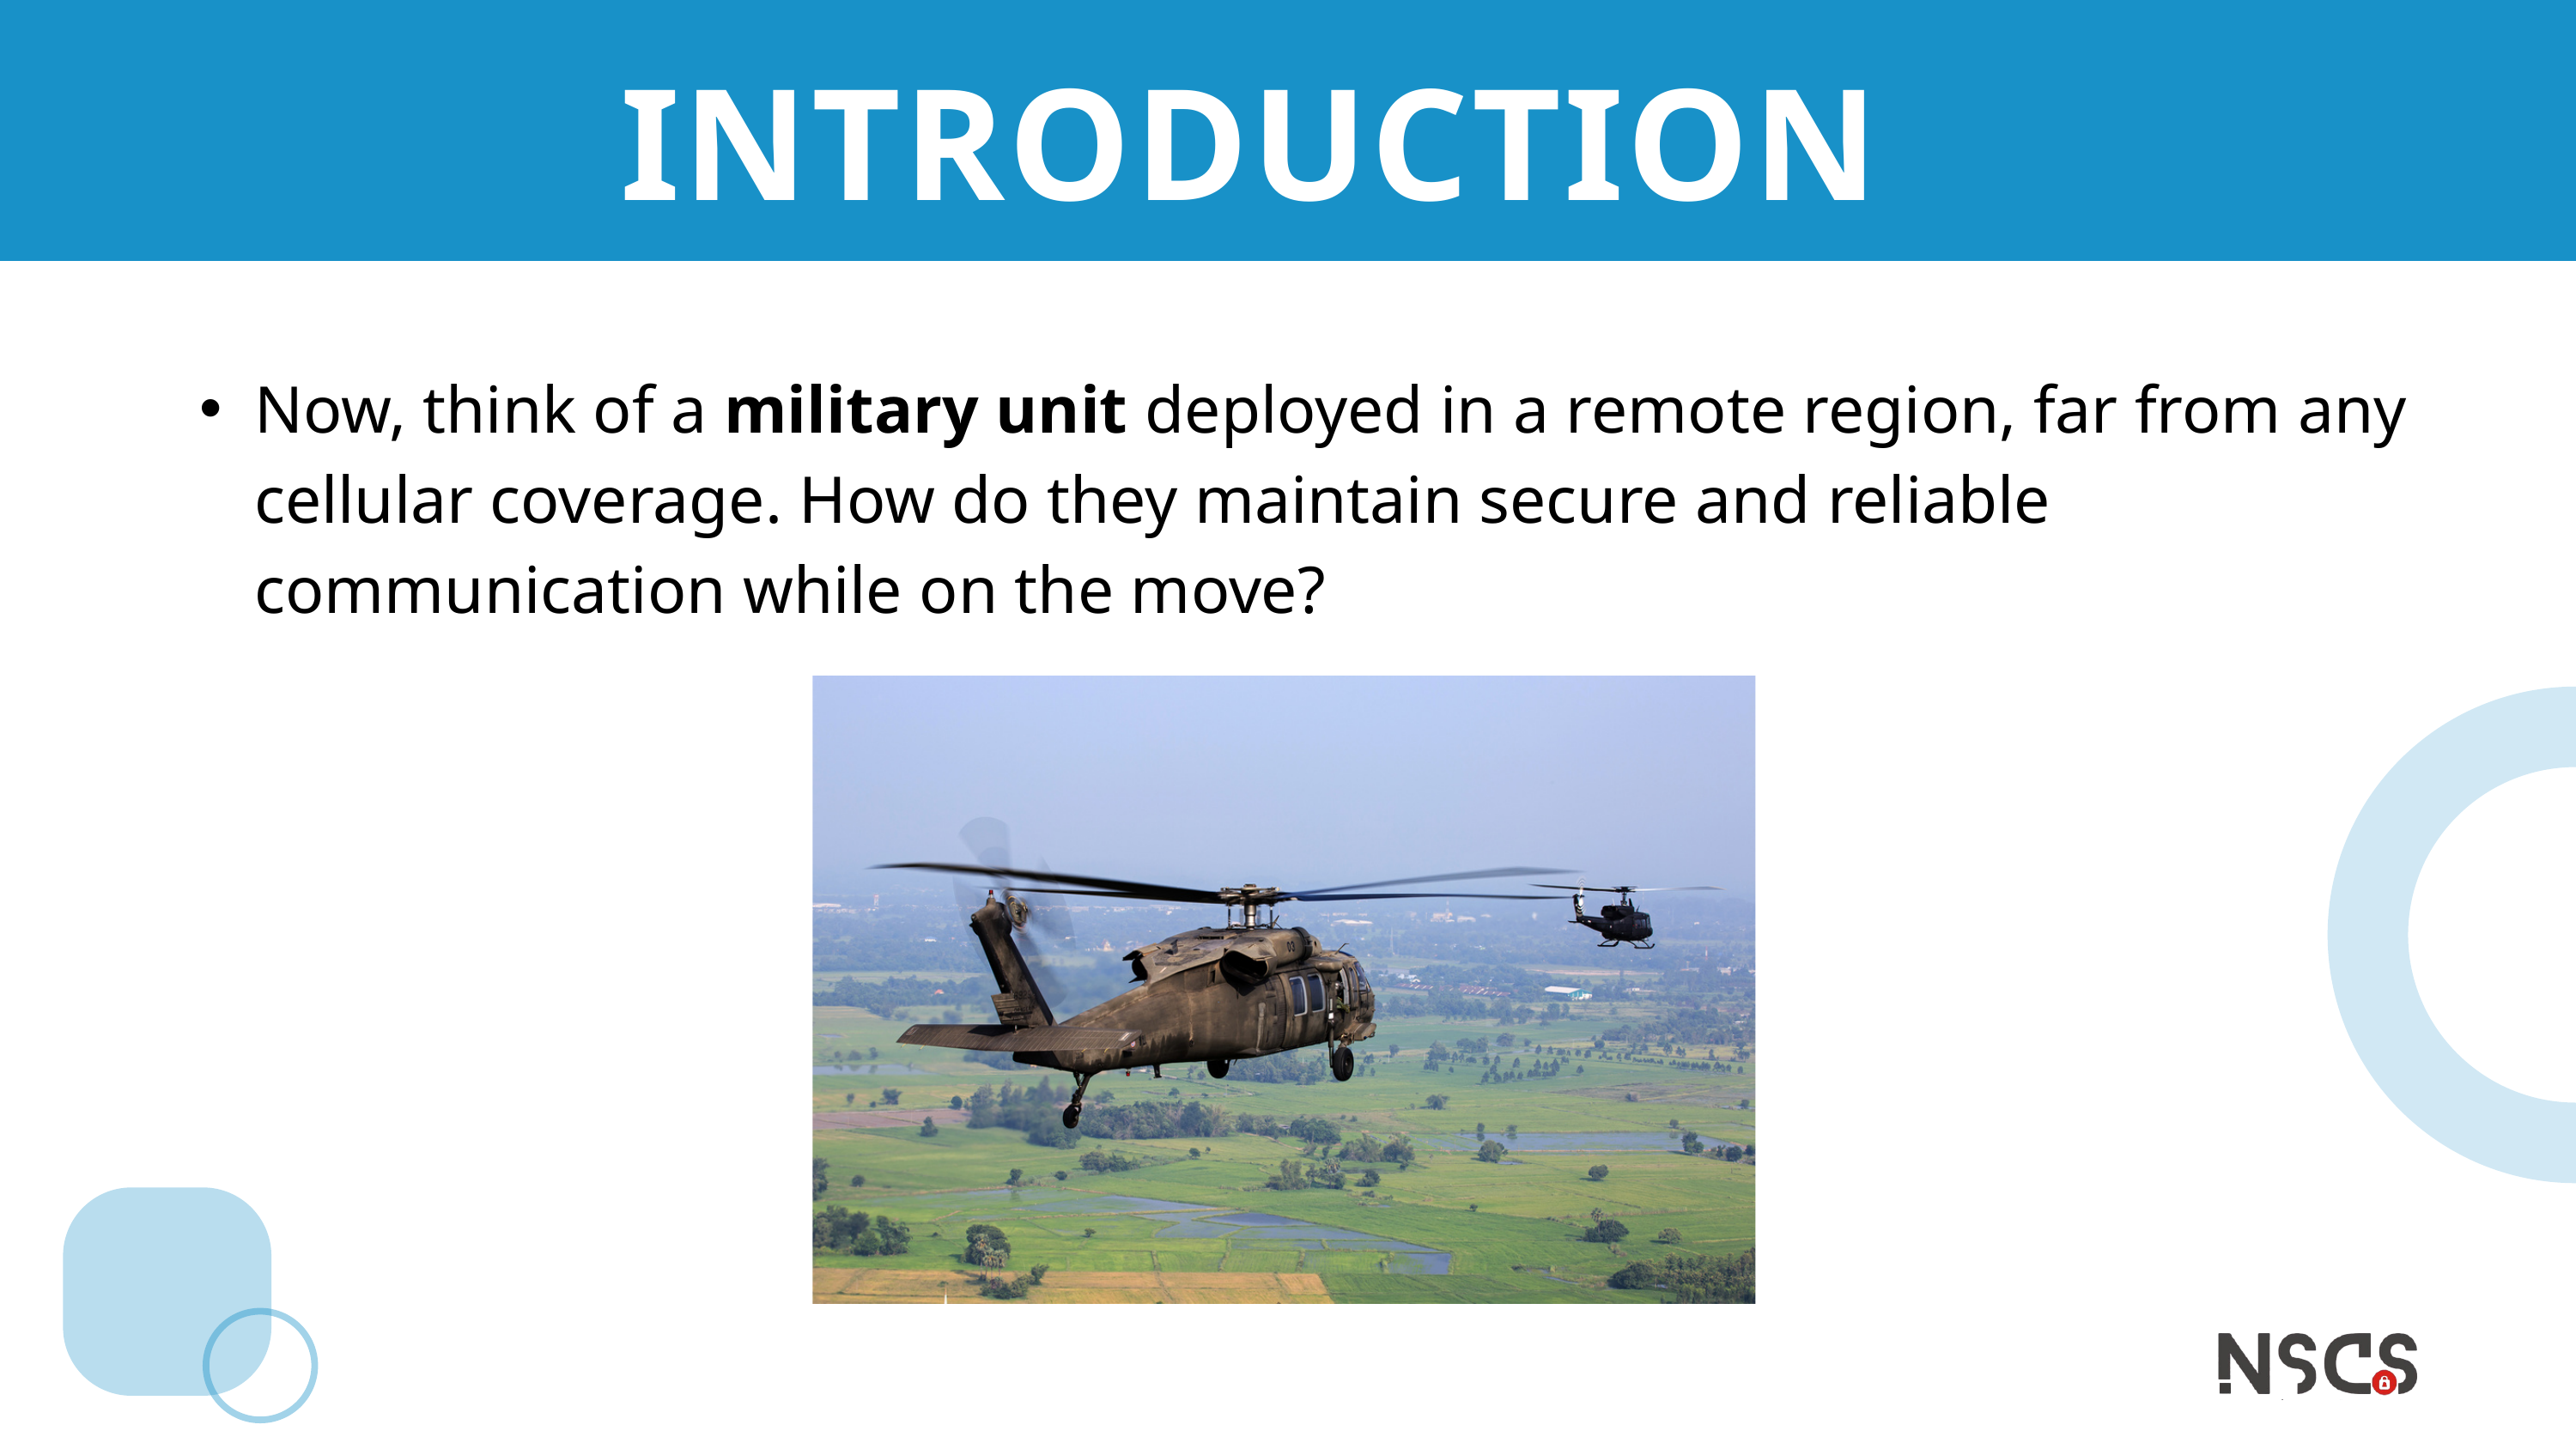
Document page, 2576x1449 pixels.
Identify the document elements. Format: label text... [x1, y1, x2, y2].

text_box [2367, 726, 2576, 1143]
text_box Now, think of a military unit deployed in a remote region, far from any cellular coverage. How do they maintain secure and reliable communication while on the move? [144, 355, 2439, 627]
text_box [0, 0, 2576, 261]
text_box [63, 1187, 272, 1397]
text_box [205, 1311, 315, 1421]
text_box [812, 676, 1756, 1304]
text_box [2213, 1329, 2432, 1400]
